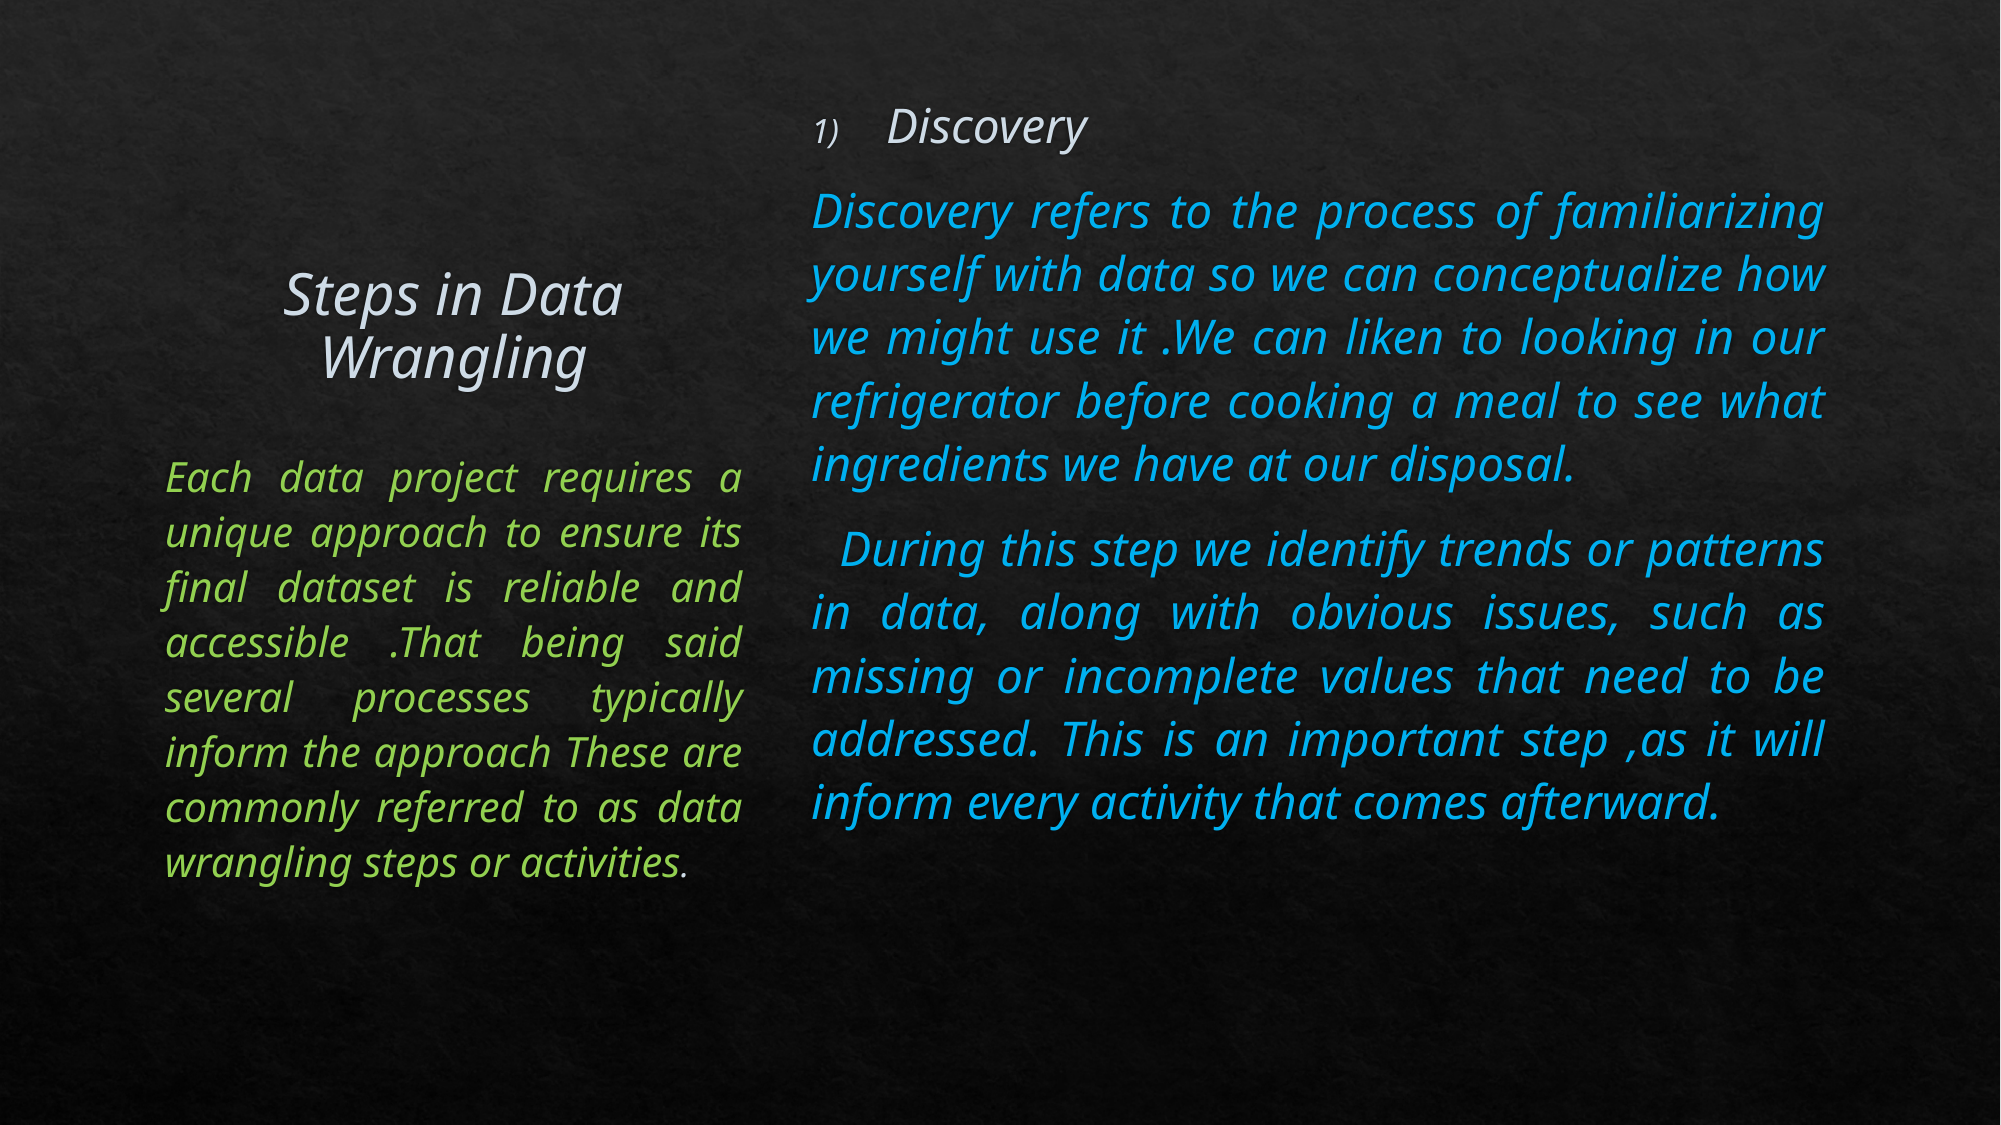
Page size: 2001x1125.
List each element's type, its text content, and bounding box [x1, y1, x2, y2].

title Steps in Data Wrangling [149, 99, 758, 399]
list Each data project requires a unique approach to ensure its final dataset is reliable and accessible .That being said several processes typically inform the approach These are commonly referred to as data wrangling steps or activities. [149, 438, 758, 934]
list Discovery Discovery refers to the process of familiarizing yourself with data so we can conceptualize how we might use it .We can liken to looking in our refrigerator before cooking a meal to see what ingredients we have at our disposal. During this step we identify trends or patterns in data, along with obvious issues, such as missing or incomplete values that need to be addressed. This is an important step ,as it will inform every activity that comes afterward. [789, 82, 1842, 916]
